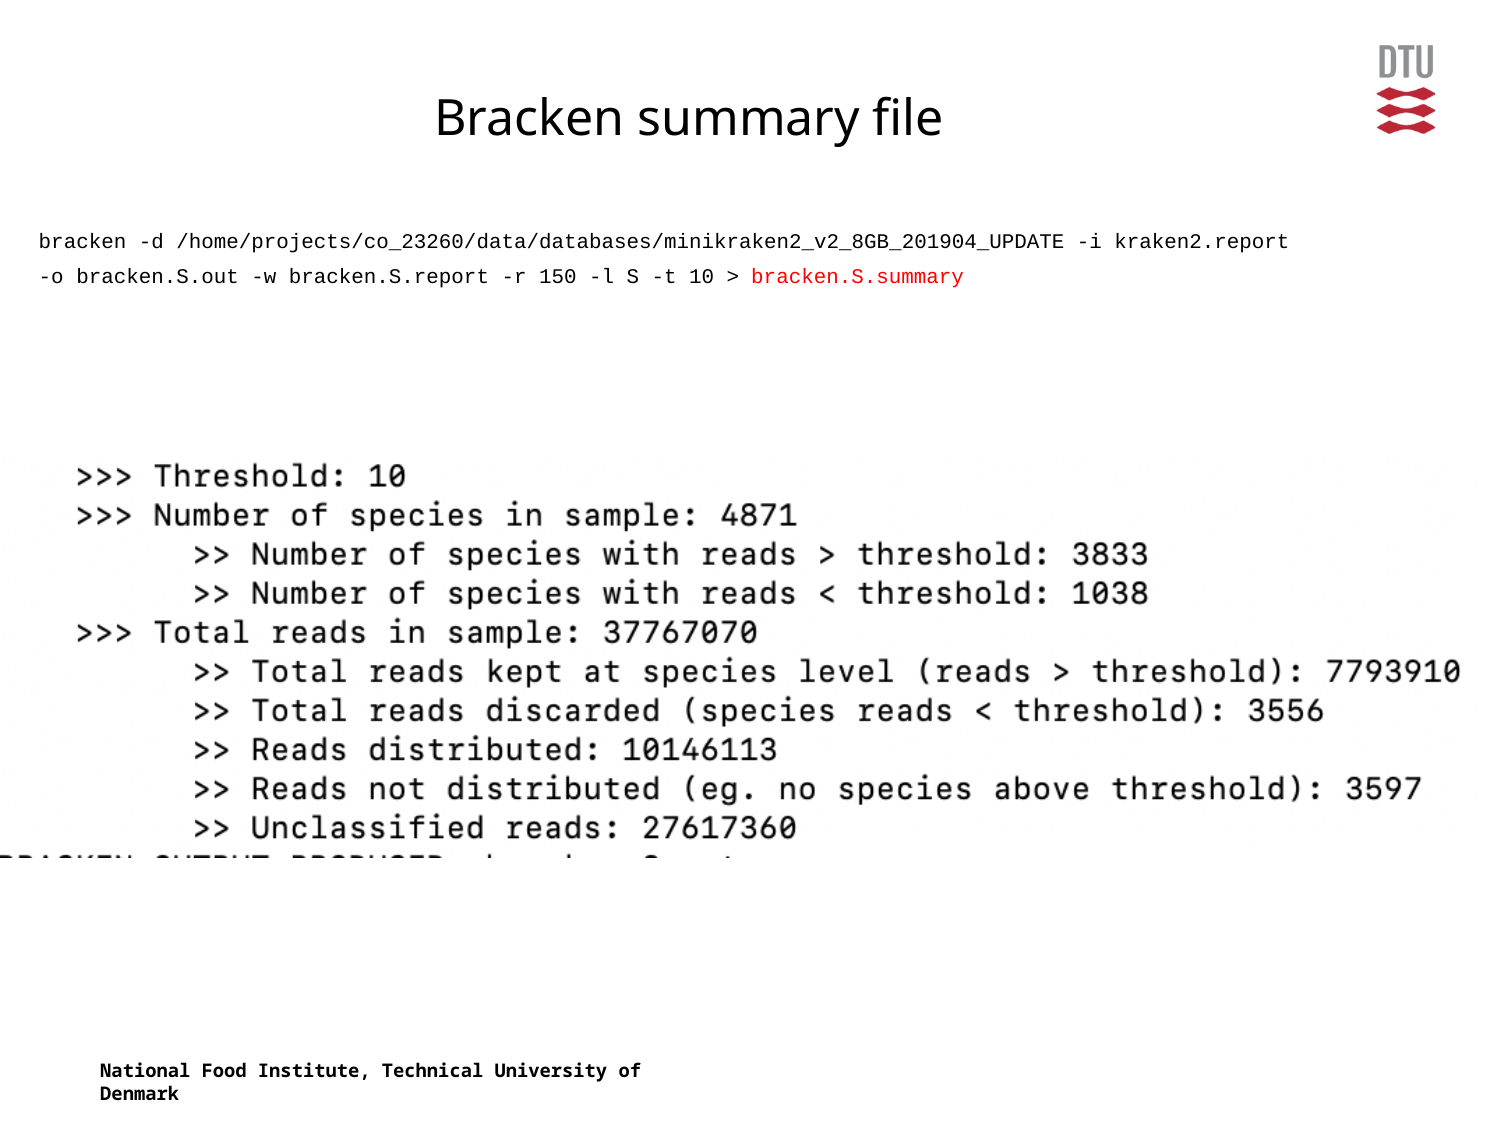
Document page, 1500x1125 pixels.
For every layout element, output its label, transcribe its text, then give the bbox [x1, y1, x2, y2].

text_box Bracken summary file [183, 78, 1196, 153]
picture [1356, 45, 1436, 134]
picture [0, 455, 1479, 859]
text_box bracken -d /home/projects/co_23260/data/databases/minikraken2_v2_8GB_201904_UPDATE -i kraken2.report -o bracken.S.out -w bracken.S.report -r 150 -l S -t 10 > bracken.S.summary [23, 219, 1304, 352]
